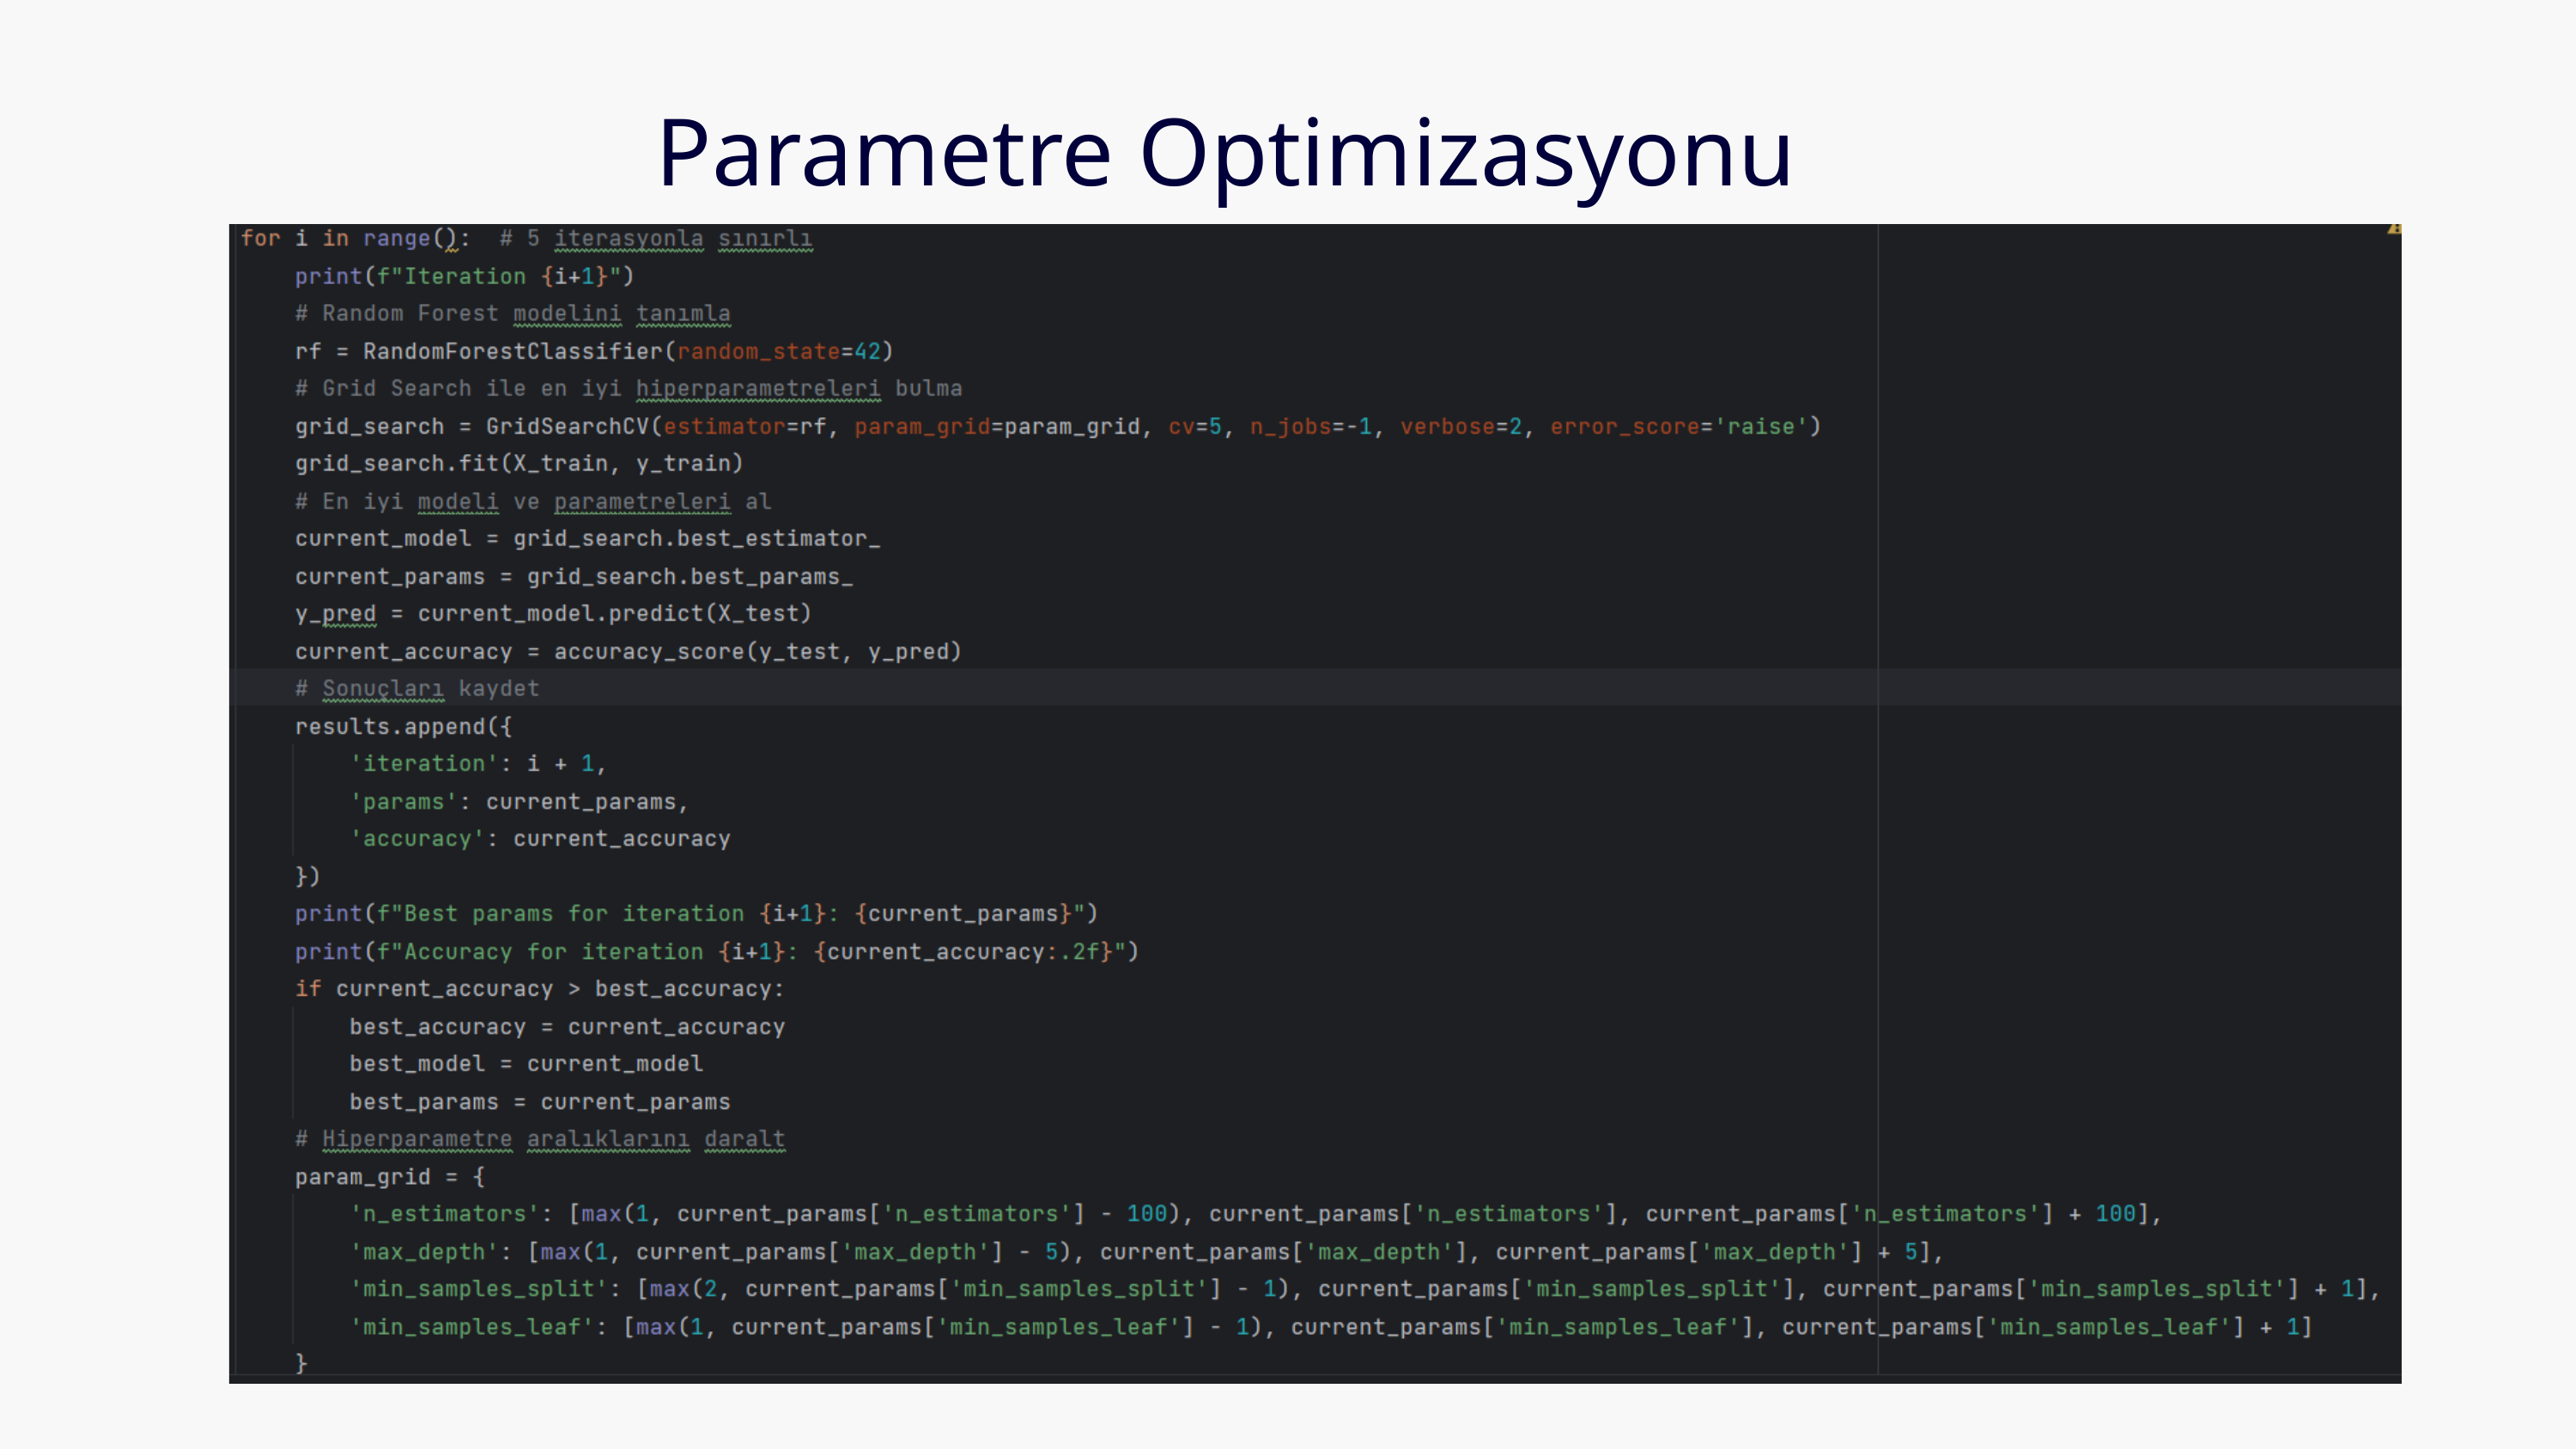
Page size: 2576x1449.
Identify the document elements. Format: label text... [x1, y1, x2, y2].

text_box Parametre Optimizasyonu [547, 73, 1905, 204]
text_box [228, 224, 2402, 1384]
